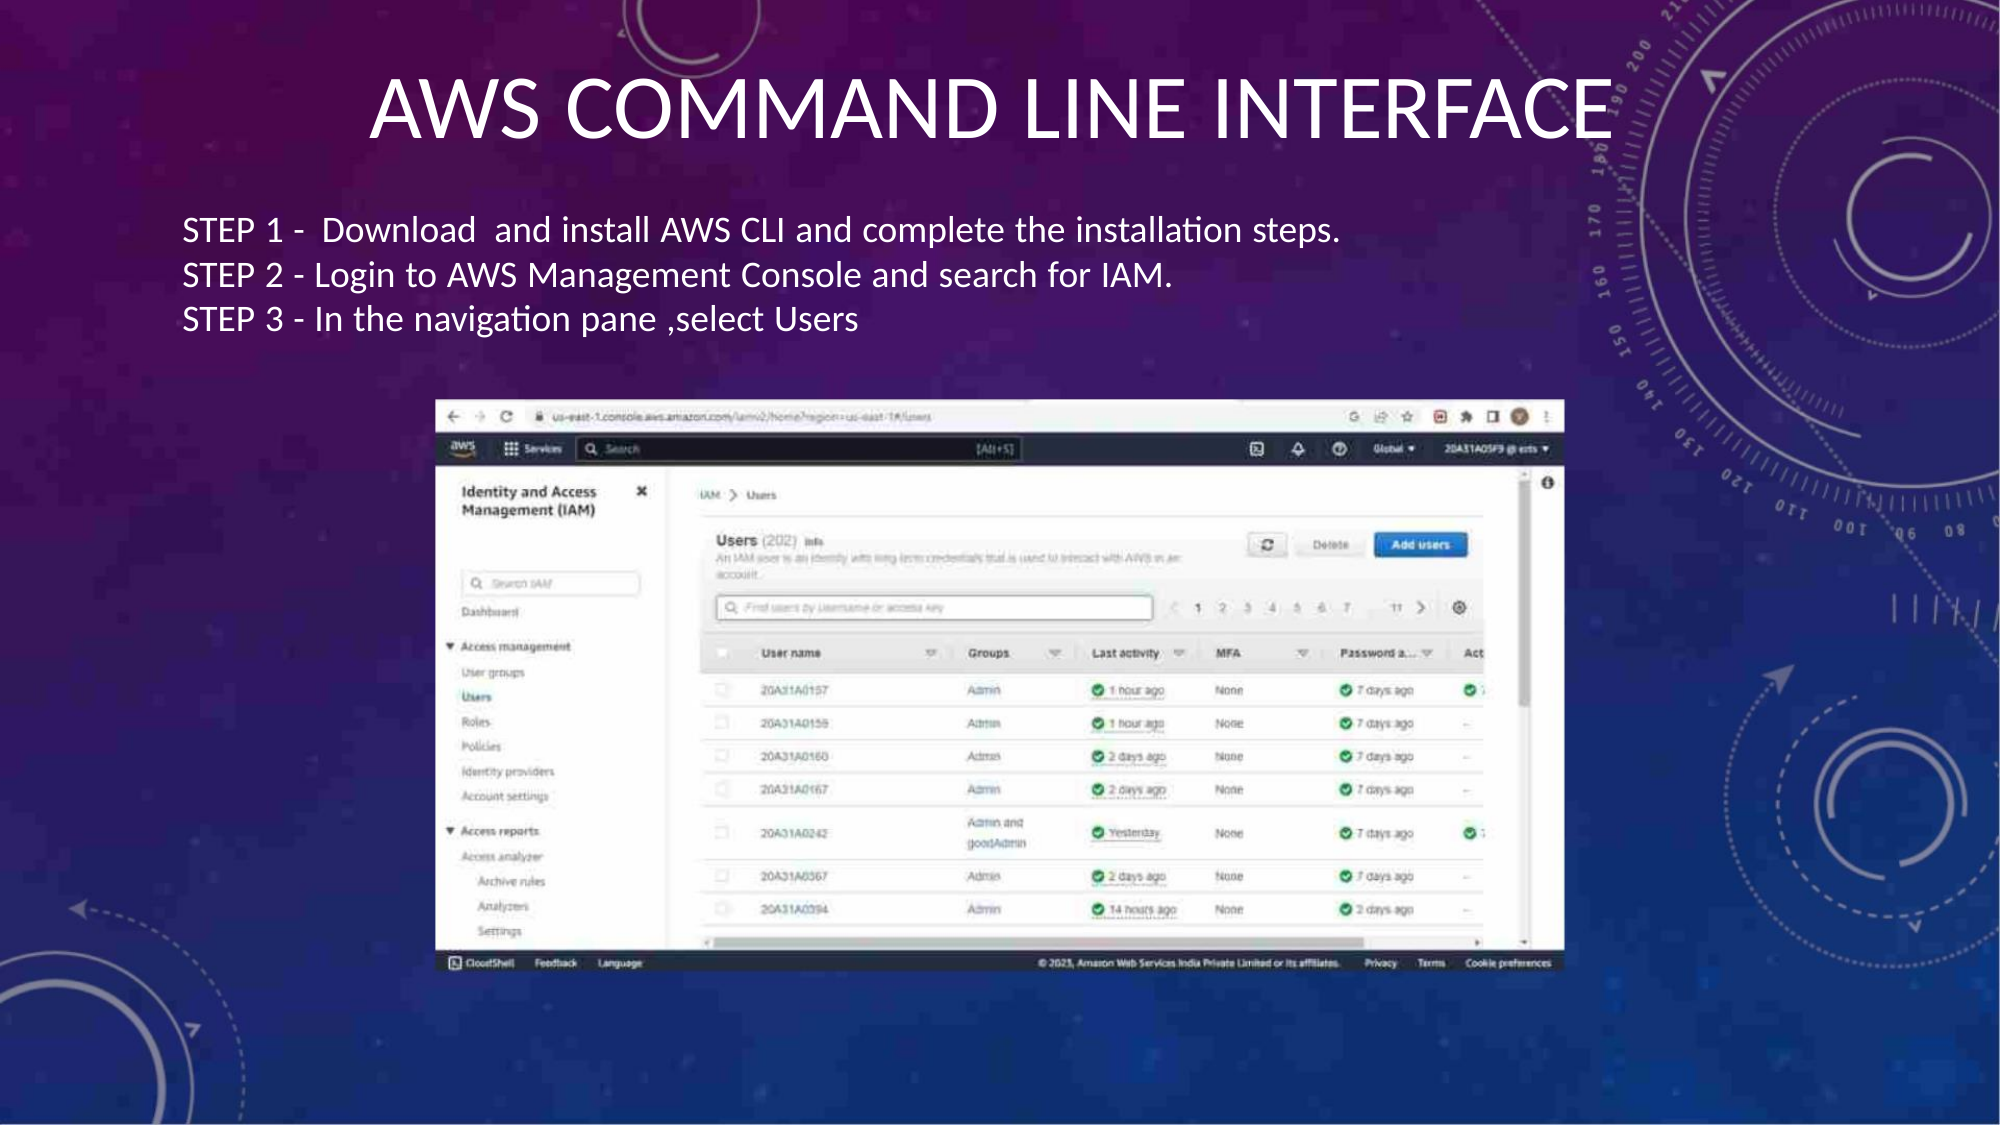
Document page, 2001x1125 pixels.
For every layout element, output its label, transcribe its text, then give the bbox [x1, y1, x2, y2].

text_box STEP 1 - Download and install AWS CLI and complete the installation steps. STEP 2 - Login to AWS Management Console and search for IAM. STEP 3 - In the navigation pane ,select Users [182, 212, 1361, 339]
text_box AWS COMMAND LINE INTERFACE [369, 65, 1643, 158]
text_box [0, 0, 2000, 1125]
